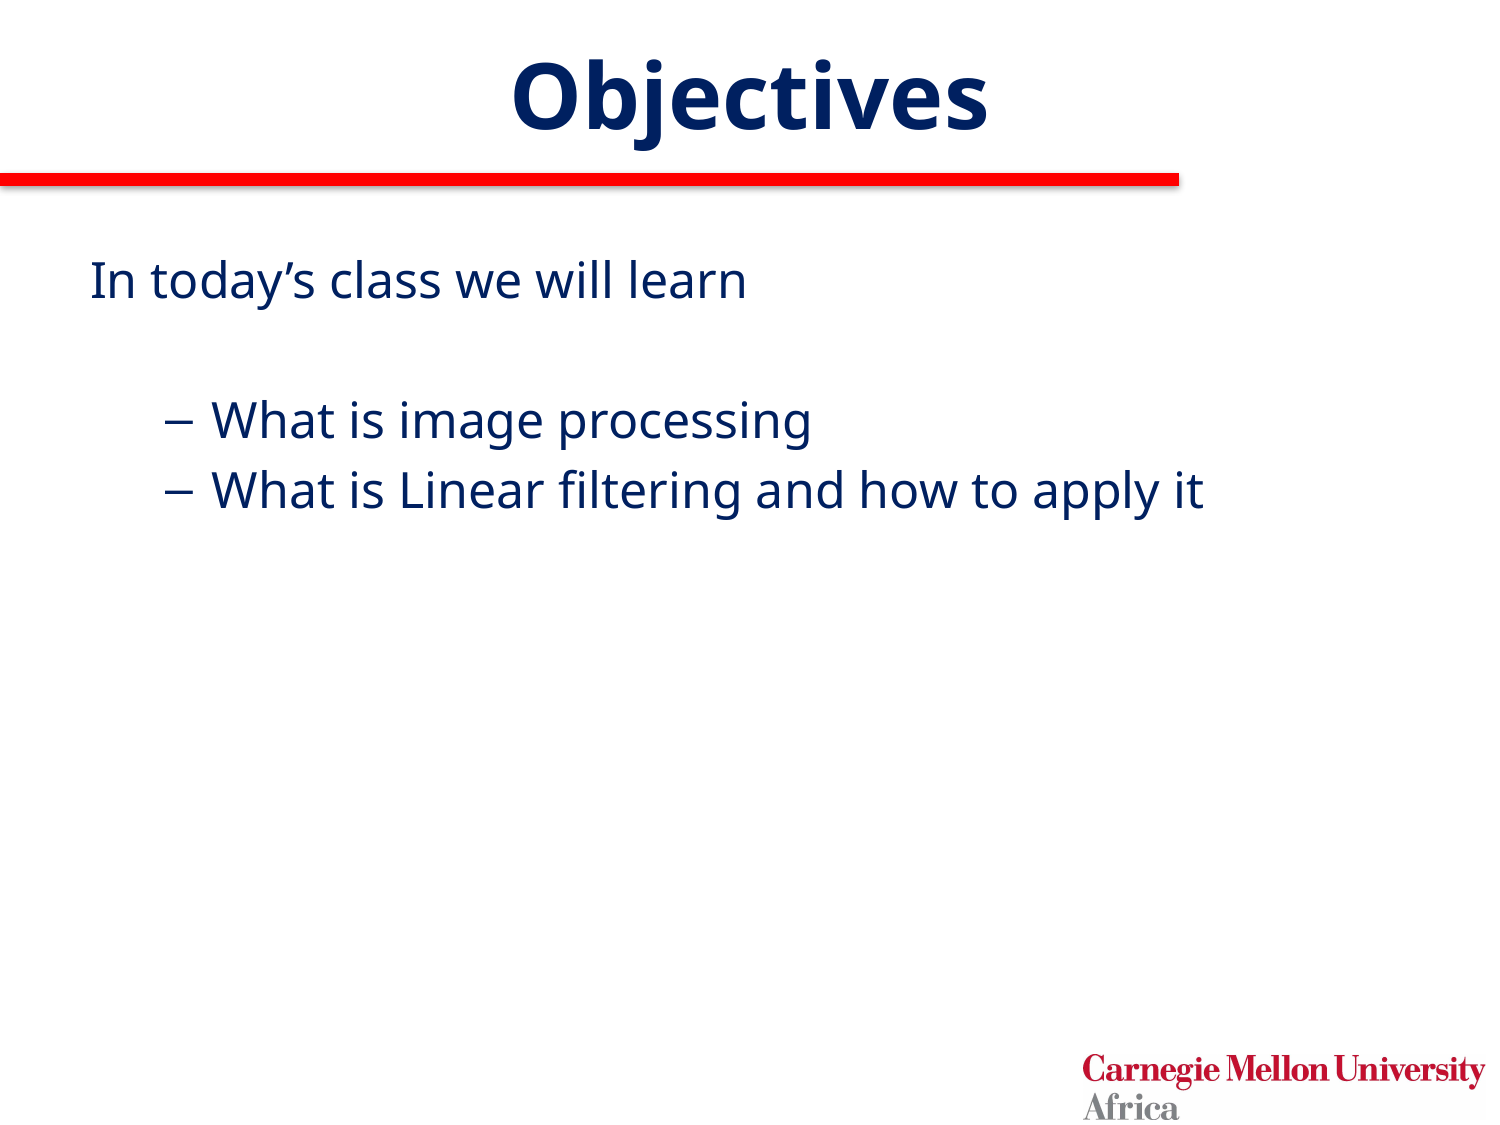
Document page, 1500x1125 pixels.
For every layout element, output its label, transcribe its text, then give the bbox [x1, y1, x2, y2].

title Objectives [75, 0, 1425, 187]
list In today’s class we will learn What is image processing What is Linear filtering and how to apply it [75, 240, 1425, 984]
picture [1083, 1054, 1486, 1120]
